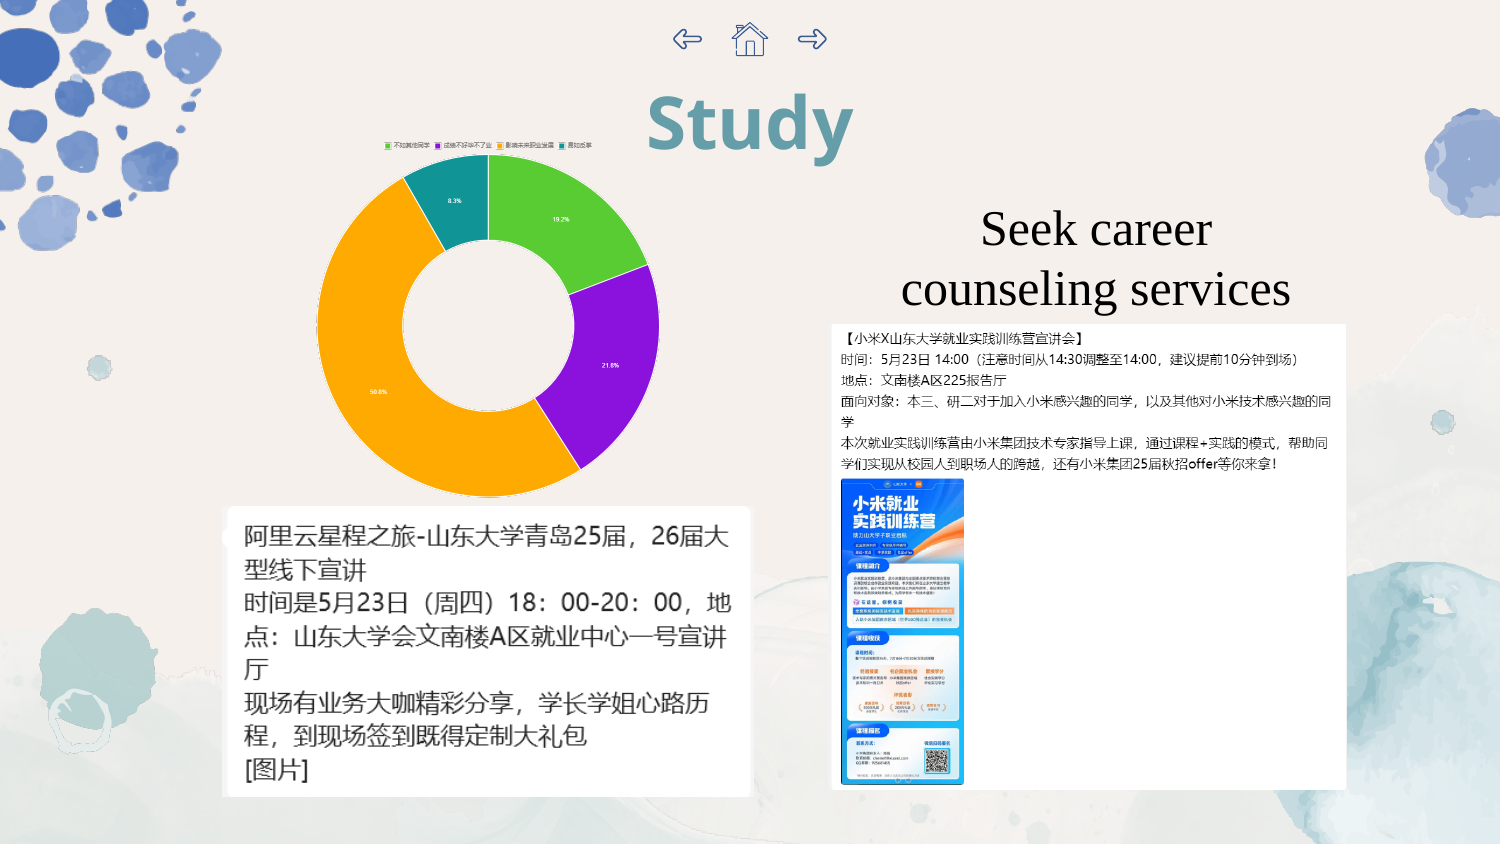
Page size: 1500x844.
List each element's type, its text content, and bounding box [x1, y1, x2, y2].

text_box [731, 22, 769, 57]
text_box Anxious [1422, 403, 1462, 443]
picture [0, 0, 279, 259]
text_box [673, 29, 702, 49]
text_box Communication Barrier [9, 627, 188, 769]
picture [828, 324, 1500, 844]
picture [222, 127, 754, 797]
text_box [798, 29, 826, 49]
text_box Seek career counseling services [859, 188, 1333, 323]
title Study [118, 72, 1382, 167]
